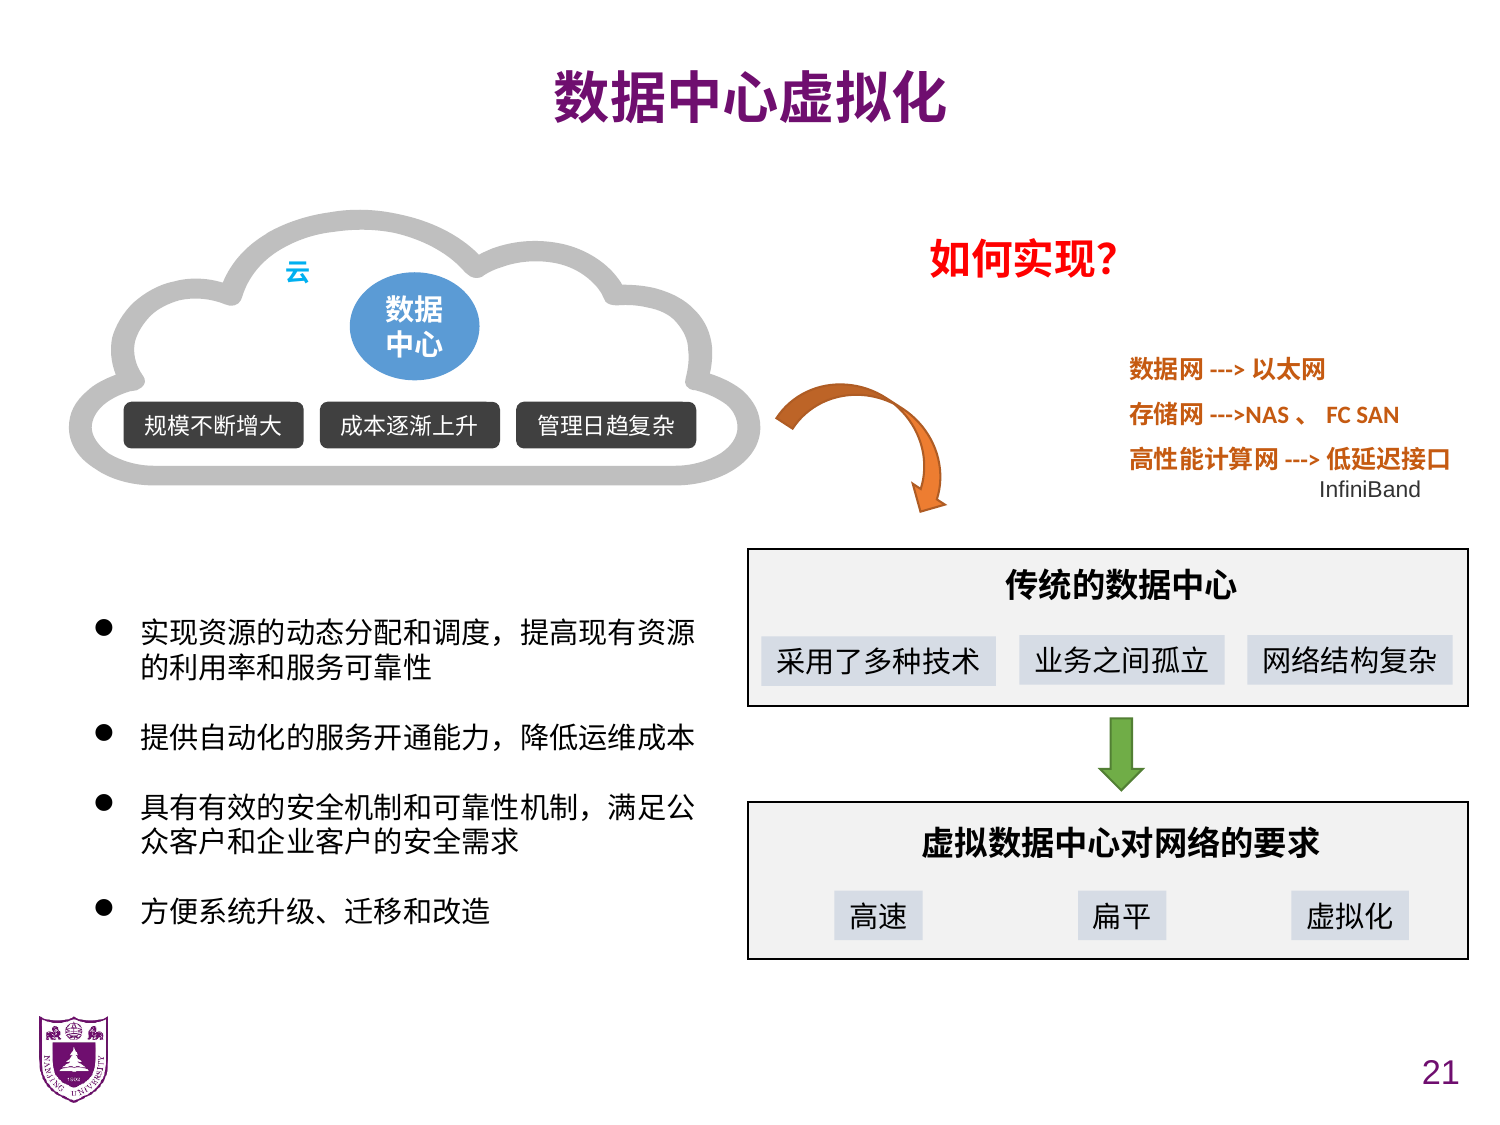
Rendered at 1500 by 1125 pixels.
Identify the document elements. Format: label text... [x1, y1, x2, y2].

text_box 虚拟化 [1291, 890, 1409, 941]
text_box 扁平 [1078, 890, 1167, 941]
text_box 成本逐渐上升 [319, 401, 501, 449]
text_box 实现资源的动态分配和调度，提高现有资源的利用率和服务可靠性 提供自动化的服务开通能力，降低运维成本 具有有效的安全机制和可靠性机制，满足公众客户和企业客户的安全需求 方便系统升级、迁移和改造 [78, 606, 726, 937]
text_box 业务之间孤立 [1019, 635, 1225, 685]
text_box 管理日趋复杂 [516, 401, 697, 449]
text_box 数据网--->以太网 [1114, 345, 1405, 391]
text_box 数据 中心 [349, 272, 480, 381]
text_box 存储网--->NAS、FC SAN [1114, 391, 1468, 436]
text_box 采用了多种技术 [761, 636, 996, 686]
text_box 规模不断增大 [123, 401, 304, 449]
text_box 高性能计算网--->低延迟接口 [1114, 436, 1468, 482]
text_box [747, 548, 1469, 707]
title 数据中心虚拟化 [68, 47, 1433, 154]
text_box [1097, 717, 1146, 792]
text_box 云 [271, 249, 337, 295]
text_box [774, 383, 948, 513]
text_box 虚拟数据中心对网络的要求 [906, 814, 1336, 870]
text_box [68, 209, 761, 486]
text_box 传统的数据中心 [990, 556, 1254, 612]
text_box InfiniBand [1304, 466, 1437, 509]
text_box [747, 801, 1469, 960]
text_box 高速 [834, 890, 923, 941]
slide_number 21 [1370, 1047, 1475, 1095]
picture [39, 1016, 108, 1103]
text_box 网络结构复杂 [1247, 635, 1453, 685]
text_box 如何实现？ [888, 225, 1179, 290]
